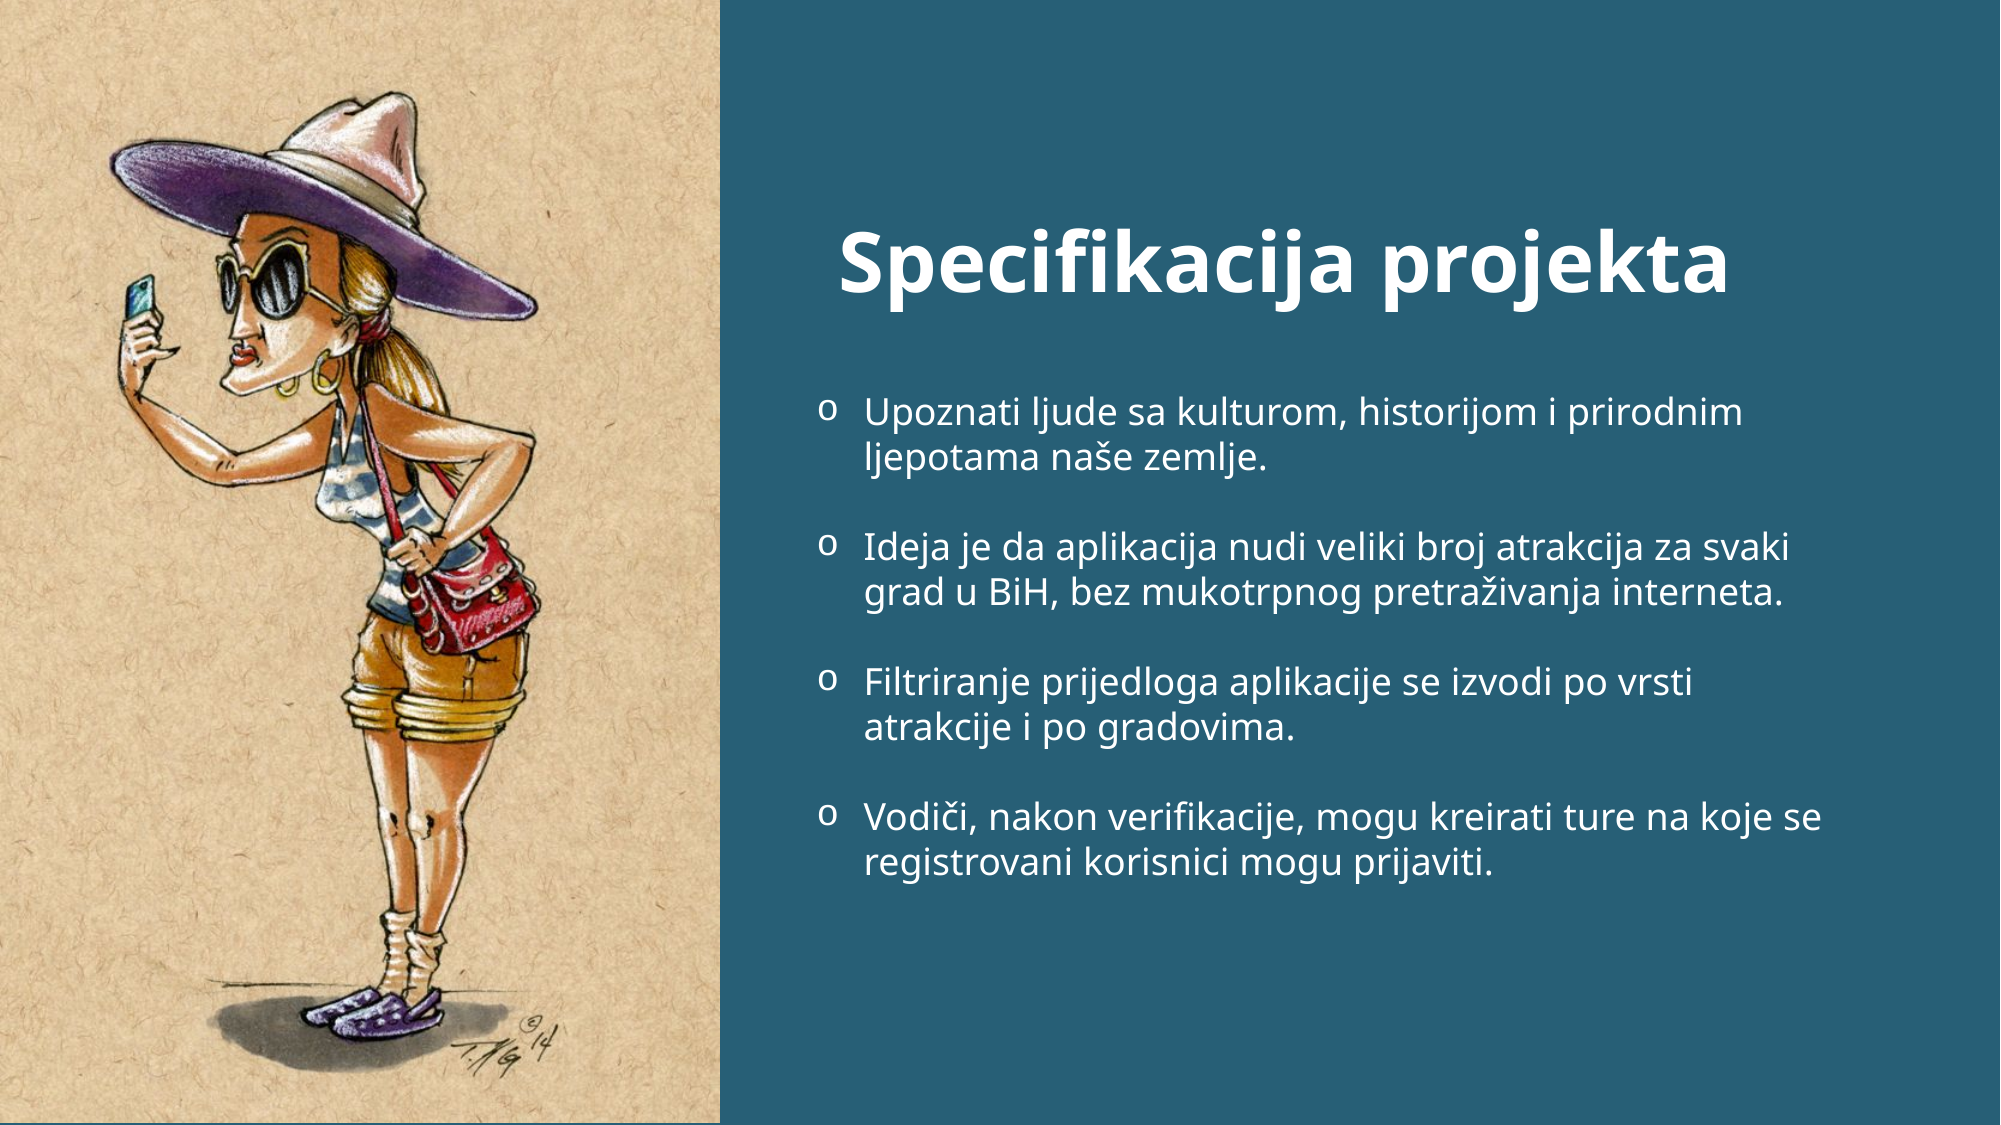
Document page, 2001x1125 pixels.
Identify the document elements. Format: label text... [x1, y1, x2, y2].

title Specifikacija projekta [823, 183, 1866, 348]
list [0, 0, 720, 1123]
text_box Upoznati ljude sa kulturom, historijom i prirodnim ljepotama naše zemlje. Ideja je da aplikacija nudi veliki broj atrakcija za svaki grad u BiH, bez mukotrpnog pretraživanja interneta. Filtriranje prijedloga aplikacije se izvodi po vrsti atrakcije i po gradovima. Vodiči, nakon verifikacije, mogu kreirati ture na koje se registrovani korisnici mogu prijaviti. [801, 380, 1866, 891]
